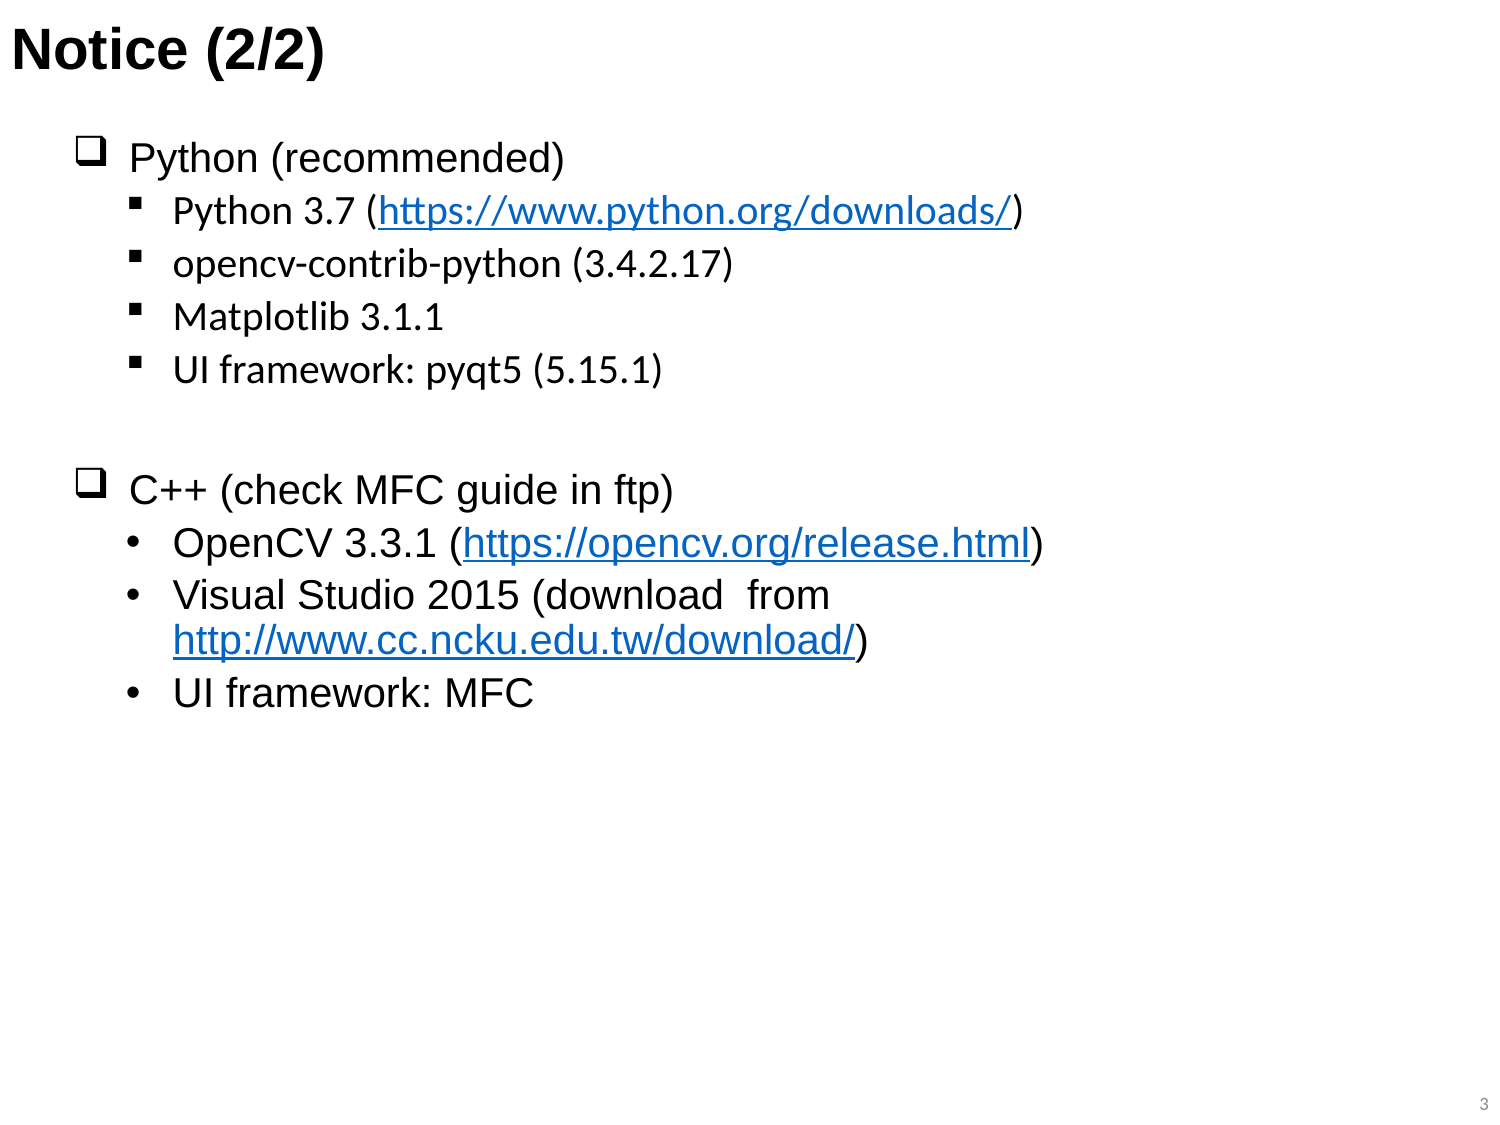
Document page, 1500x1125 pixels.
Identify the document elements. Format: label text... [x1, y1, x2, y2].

title Notice (2/2) [0, 1, 1294, 101]
text_box Python (recommended) Python 3.7 (https://www.python.org/downloads/) opencv-contrib-python (3.4.2.17) Matplotlib 3.1.1 UI framework: pyqt5 (5.15.1) C++ (check MFC guide in ftp) OpenCV 3.3.1 (https://opencv.org/release.html) Visual Studio 2015 (download from http://www.cc.ncku.edu.tw/download/) UI framework: MFC [35, 121, 1488, 861]
slide_number 3 [1162, 1080, 1500, 1125]
